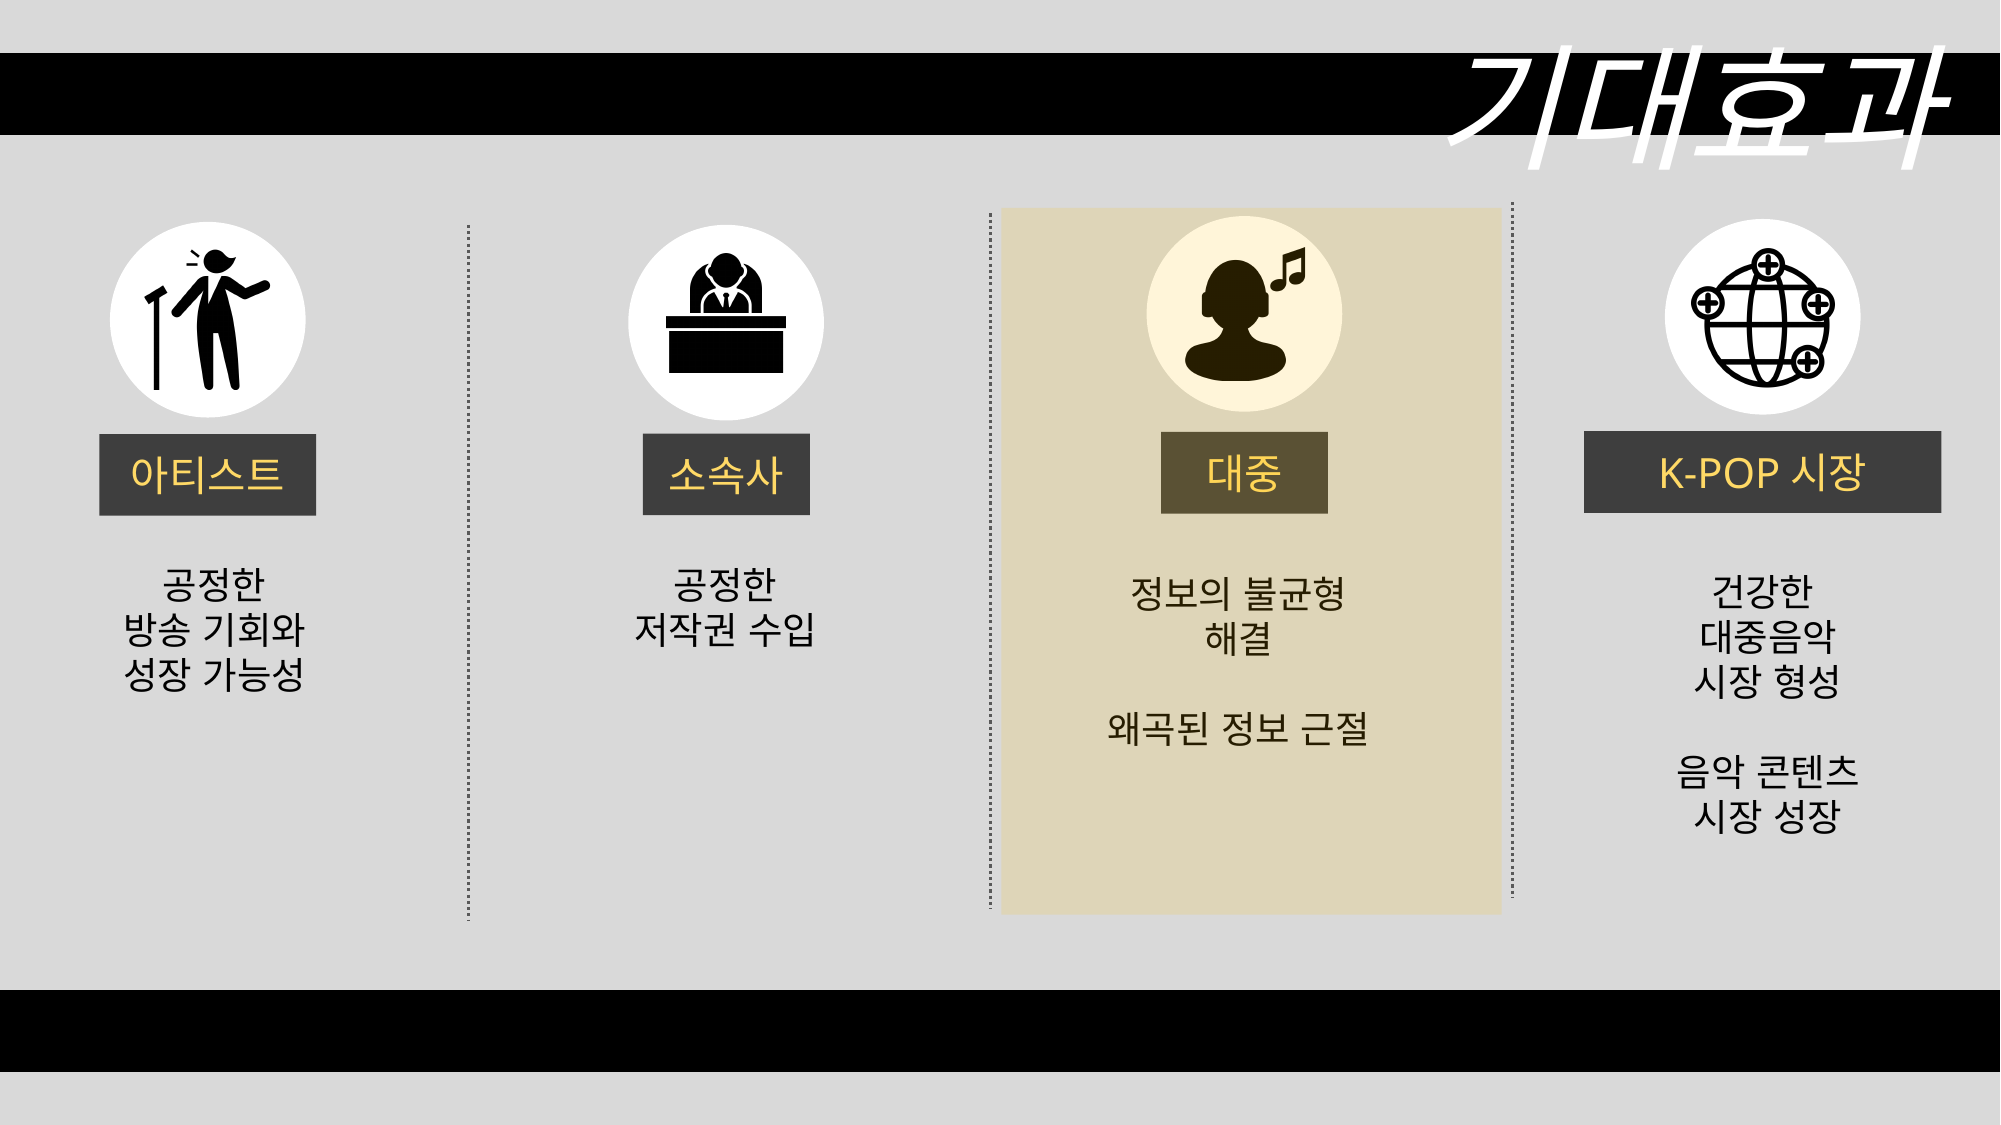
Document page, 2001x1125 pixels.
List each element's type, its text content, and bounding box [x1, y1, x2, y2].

text_box [0, 989, 2000, 1073]
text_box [1146, 216, 1343, 412]
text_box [1664, 218, 1861, 415]
text_box [0, 52, 1386, 136]
text_box K-POP시장 [1583, 430, 1942, 514]
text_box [628, 224, 824, 421]
text_box 소속사 [642, 433, 811, 516]
text_box 기대효과 [1386, 14, 1988, 195]
text_box 아티스트 [98, 433, 317, 517]
text_box 공정한 방송 기회와 성장 가능성 [35, 554, 394, 705]
text_box [1988, 52, 2000, 136]
text_box [1000, 207, 1503, 916]
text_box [109, 221, 306, 418]
text_box 공정한 저작권 수입 [547, 554, 905, 705]
text_box 건강한 대중음악 시장 형성 음악 콘텐츠 시장 성장 [1589, 561, 1947, 846]
